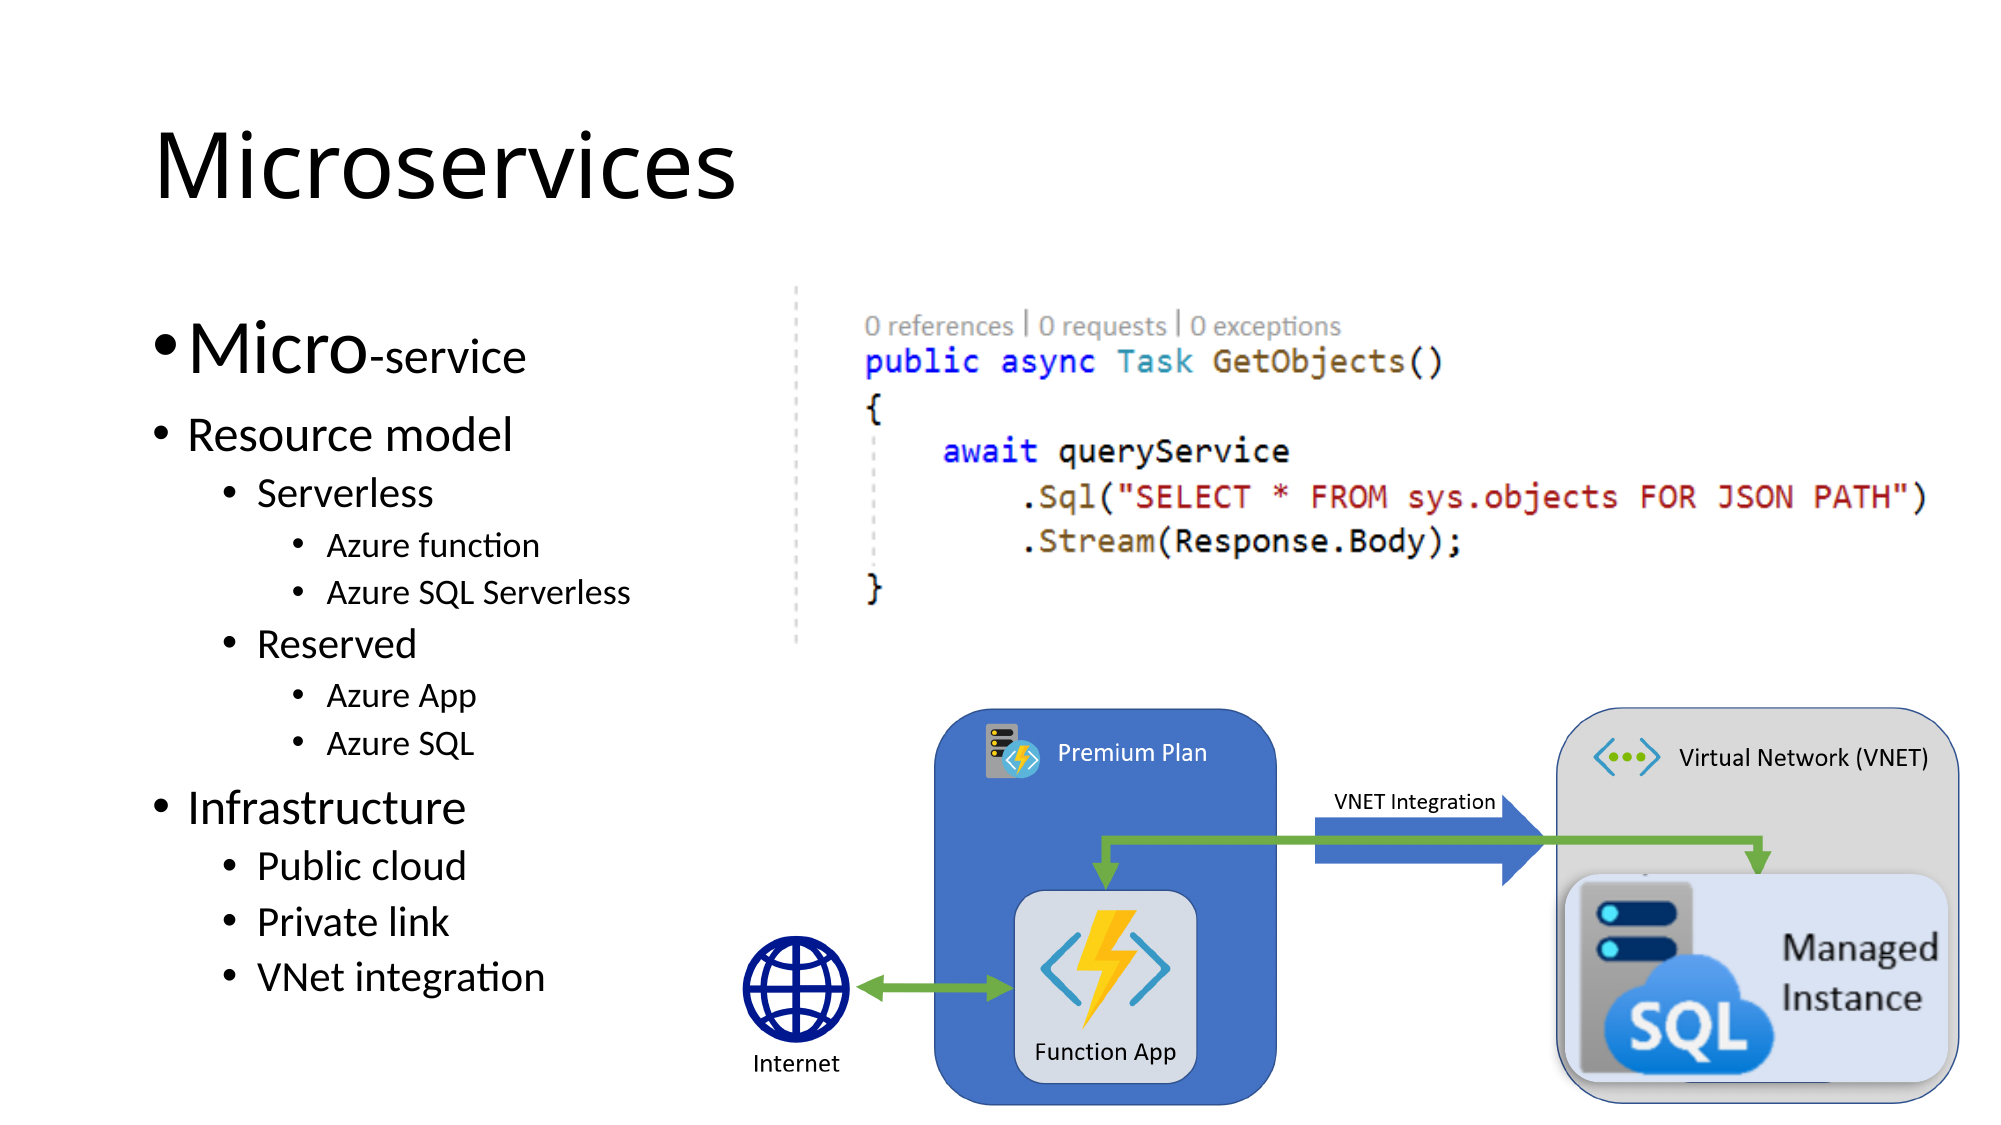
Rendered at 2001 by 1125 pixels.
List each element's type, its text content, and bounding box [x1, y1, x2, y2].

picture [721, 694, 1976, 1125]
list Micro-service Resource model Serverless Azure function Azure SQL Serverless Reserved Azure App Azure SQL Infrastructure Public cloud Private link VNet integration [137, 299, 1244, 1014]
title Microservices [137, 59, 1863, 278]
picture [754, 283, 1960, 644]
